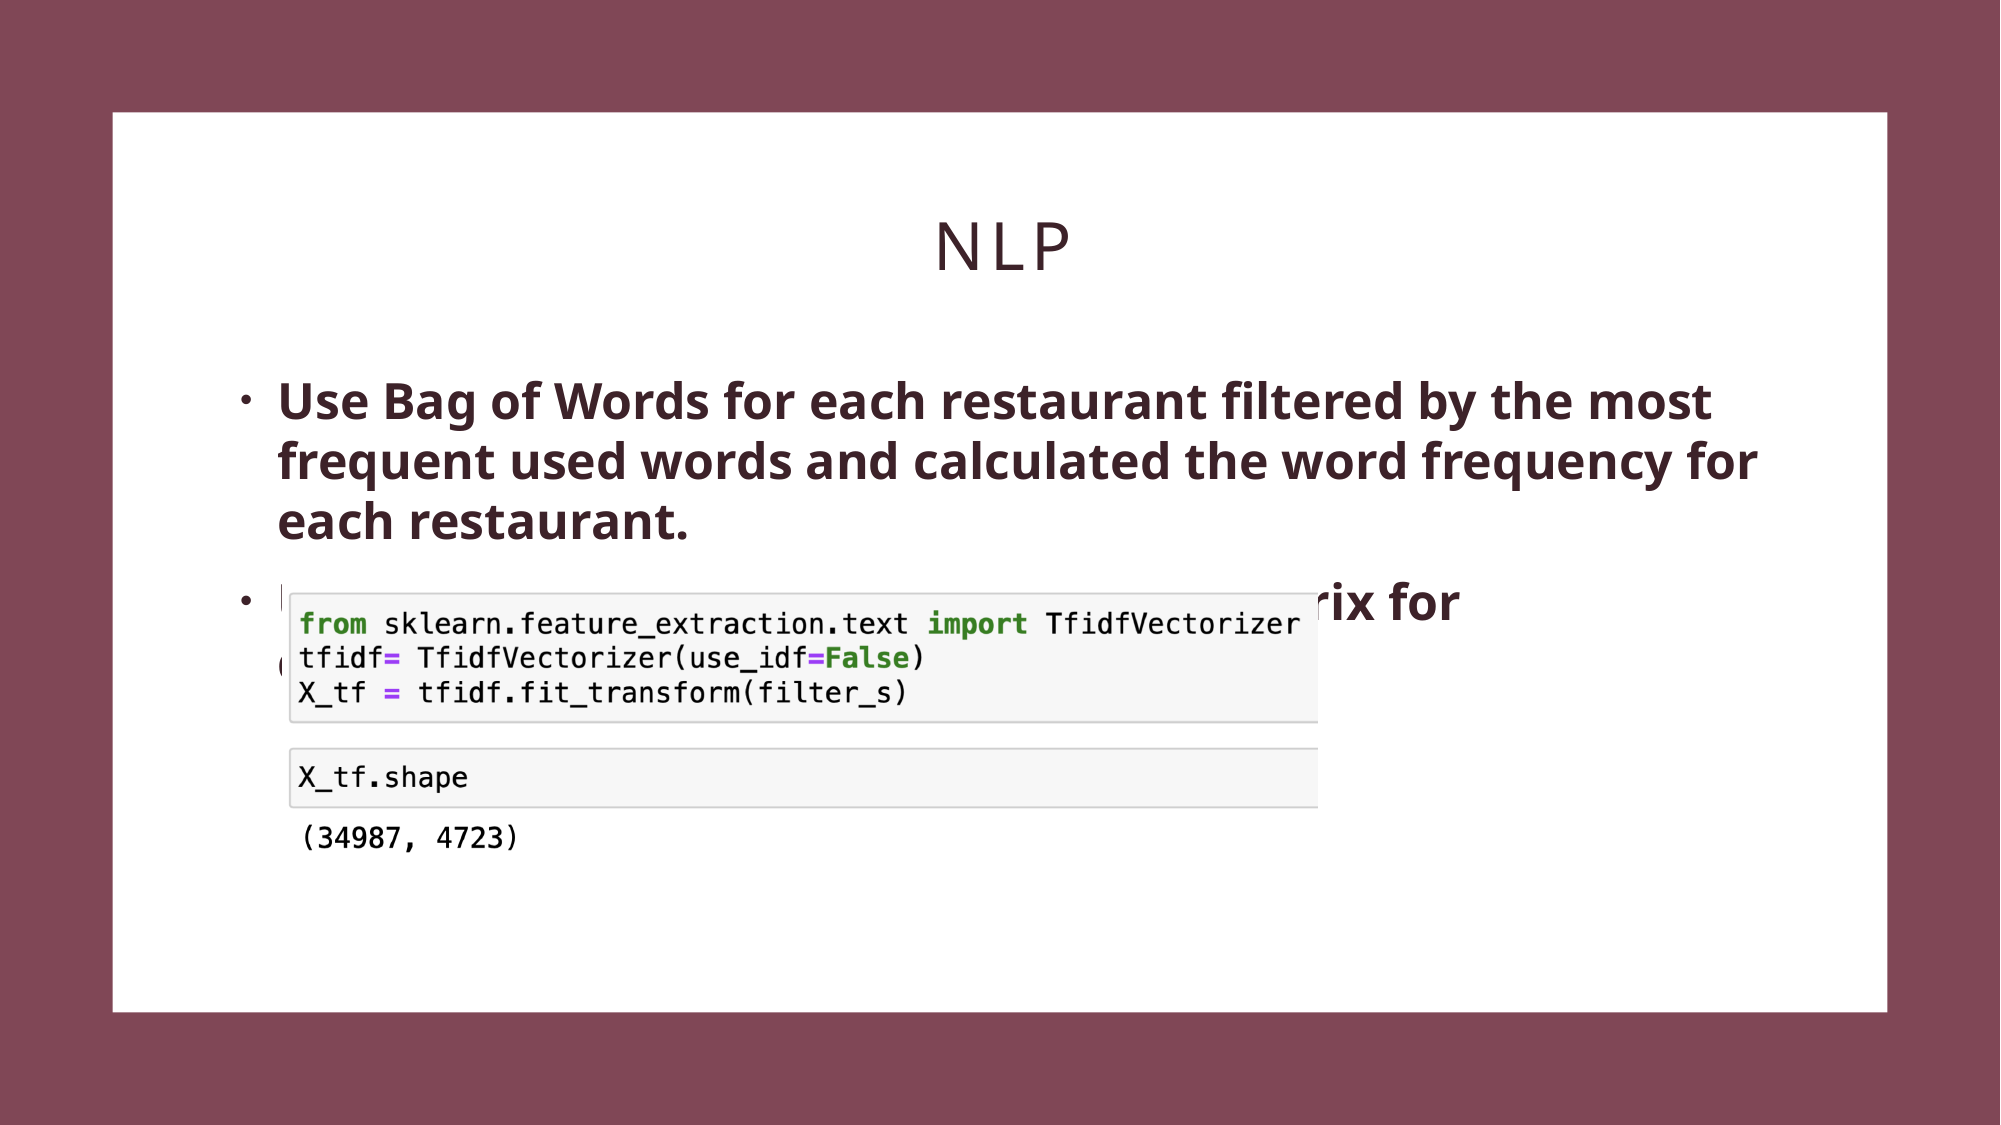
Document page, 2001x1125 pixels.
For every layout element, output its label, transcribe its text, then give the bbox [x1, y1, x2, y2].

text_box [111, 111, 1888, 1013]
text_box [0, 0, 2000, 1125]
picture [282, 580, 1318, 862]
list Use Bag of Words for each restaurant filtered by the most frequent used words and calculated the word frequency for each restaurant. Use the transformed term frequency matrix for classification [225, 361, 1782, 943]
title NLP [225, 165, 1782, 332]
